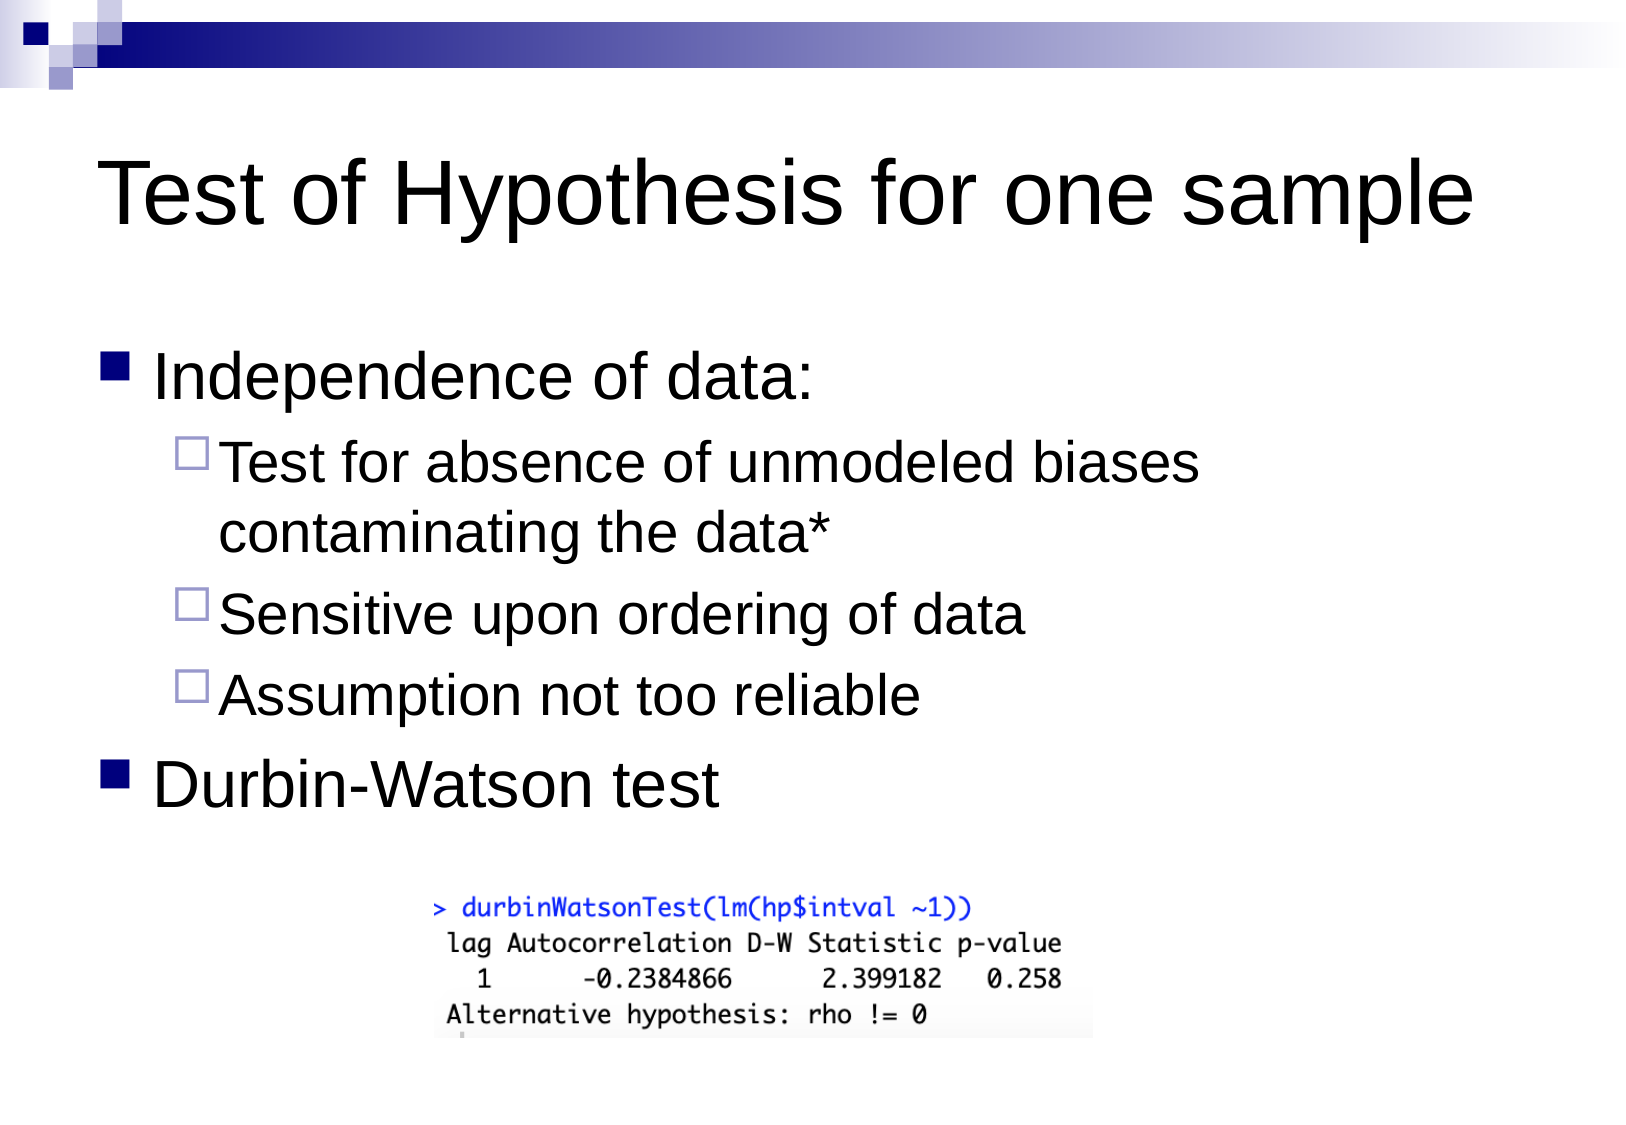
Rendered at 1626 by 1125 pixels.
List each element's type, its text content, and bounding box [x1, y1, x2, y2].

picture [434, 887, 1094, 1038]
title Test of Hypothesis for one sample [81, 75, 1544, 300]
list Independence of data: Test for absence of unmodeled biases contaminating the data* Sensitive upon ordering of data Assumption not too reliable Durbin-Watson test [81, 324, 1544, 963]
